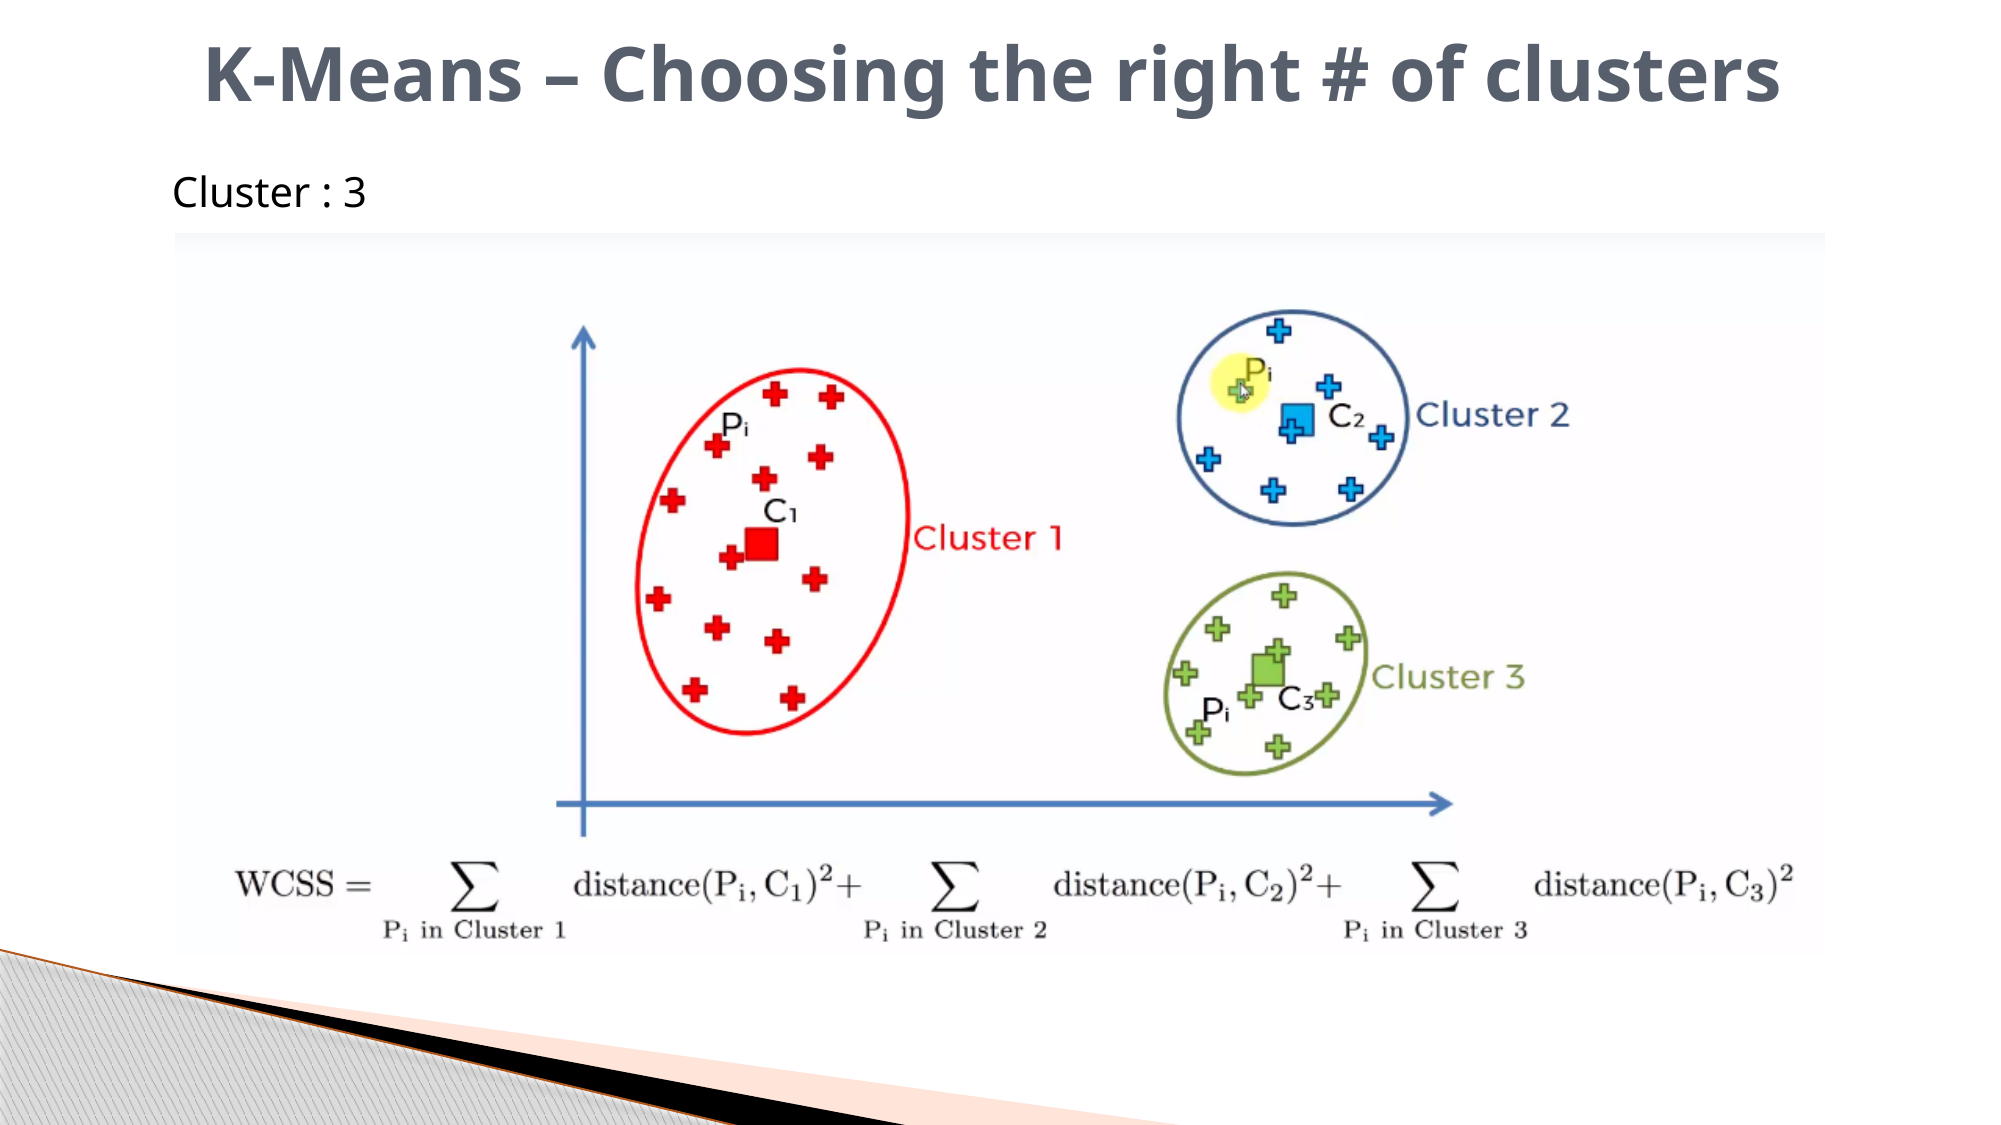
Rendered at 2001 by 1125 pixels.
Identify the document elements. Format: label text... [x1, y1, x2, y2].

title K-Means – Choosing the right # of clusters [187, 13, 1813, 129]
picture [175, 233, 1825, 956]
text_box Cluster : 3 [157, 158, 1813, 224]
